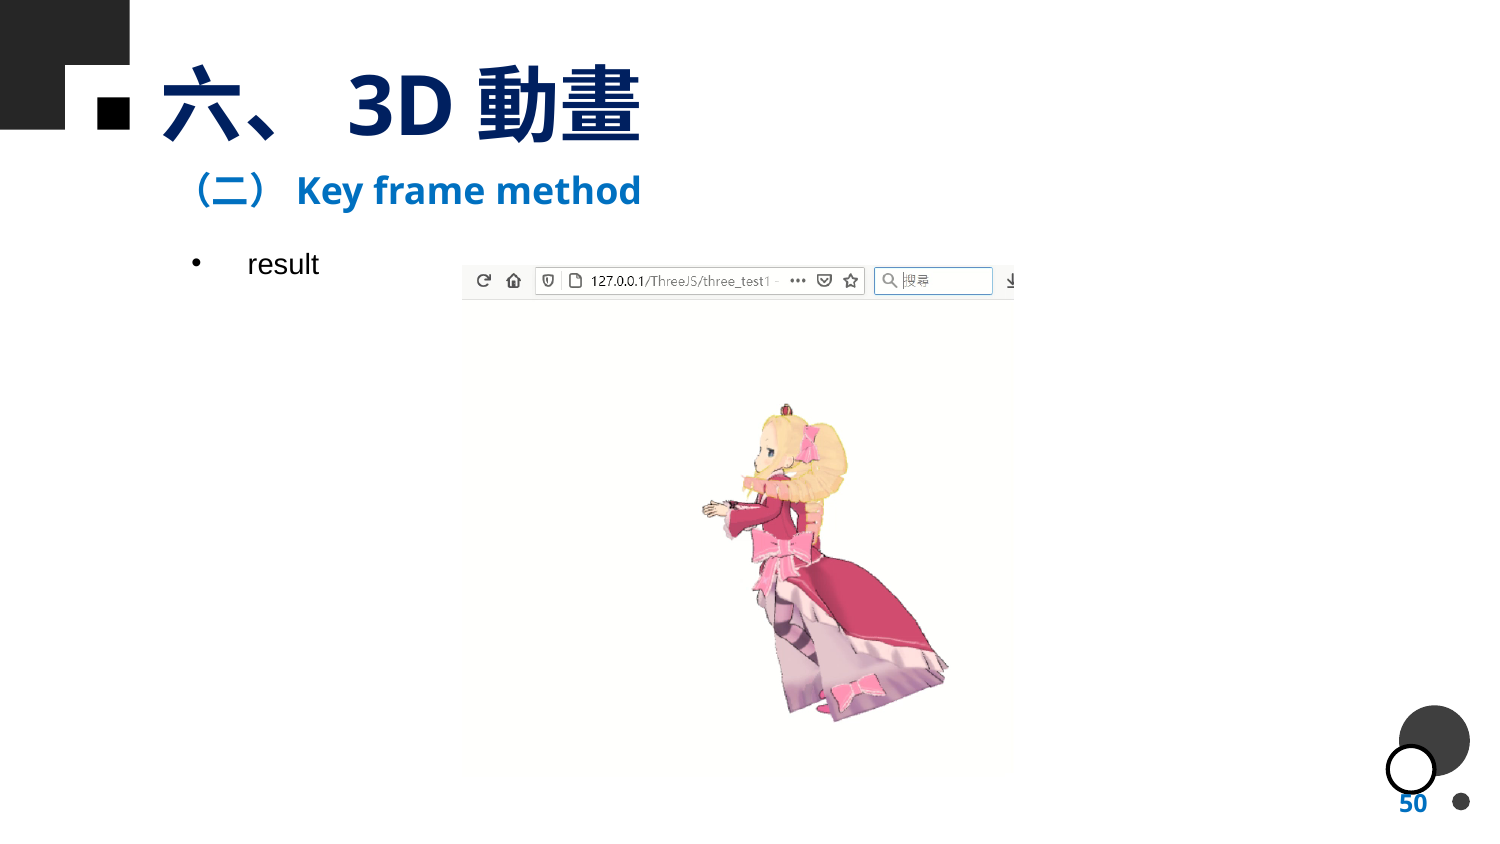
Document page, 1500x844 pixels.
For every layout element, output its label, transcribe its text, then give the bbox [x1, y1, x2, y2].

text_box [1387, 705, 1471, 811]
slide_number 50 [1092, 782, 1443, 827]
title 六、3D動畫 [145, 32, 1500, 173]
text_box （二）Key frame method [159, 153, 692, 225]
picture [462, 265, 1015, 777]
text_box result [176, 237, 573, 323]
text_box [0, 0, 130, 130]
